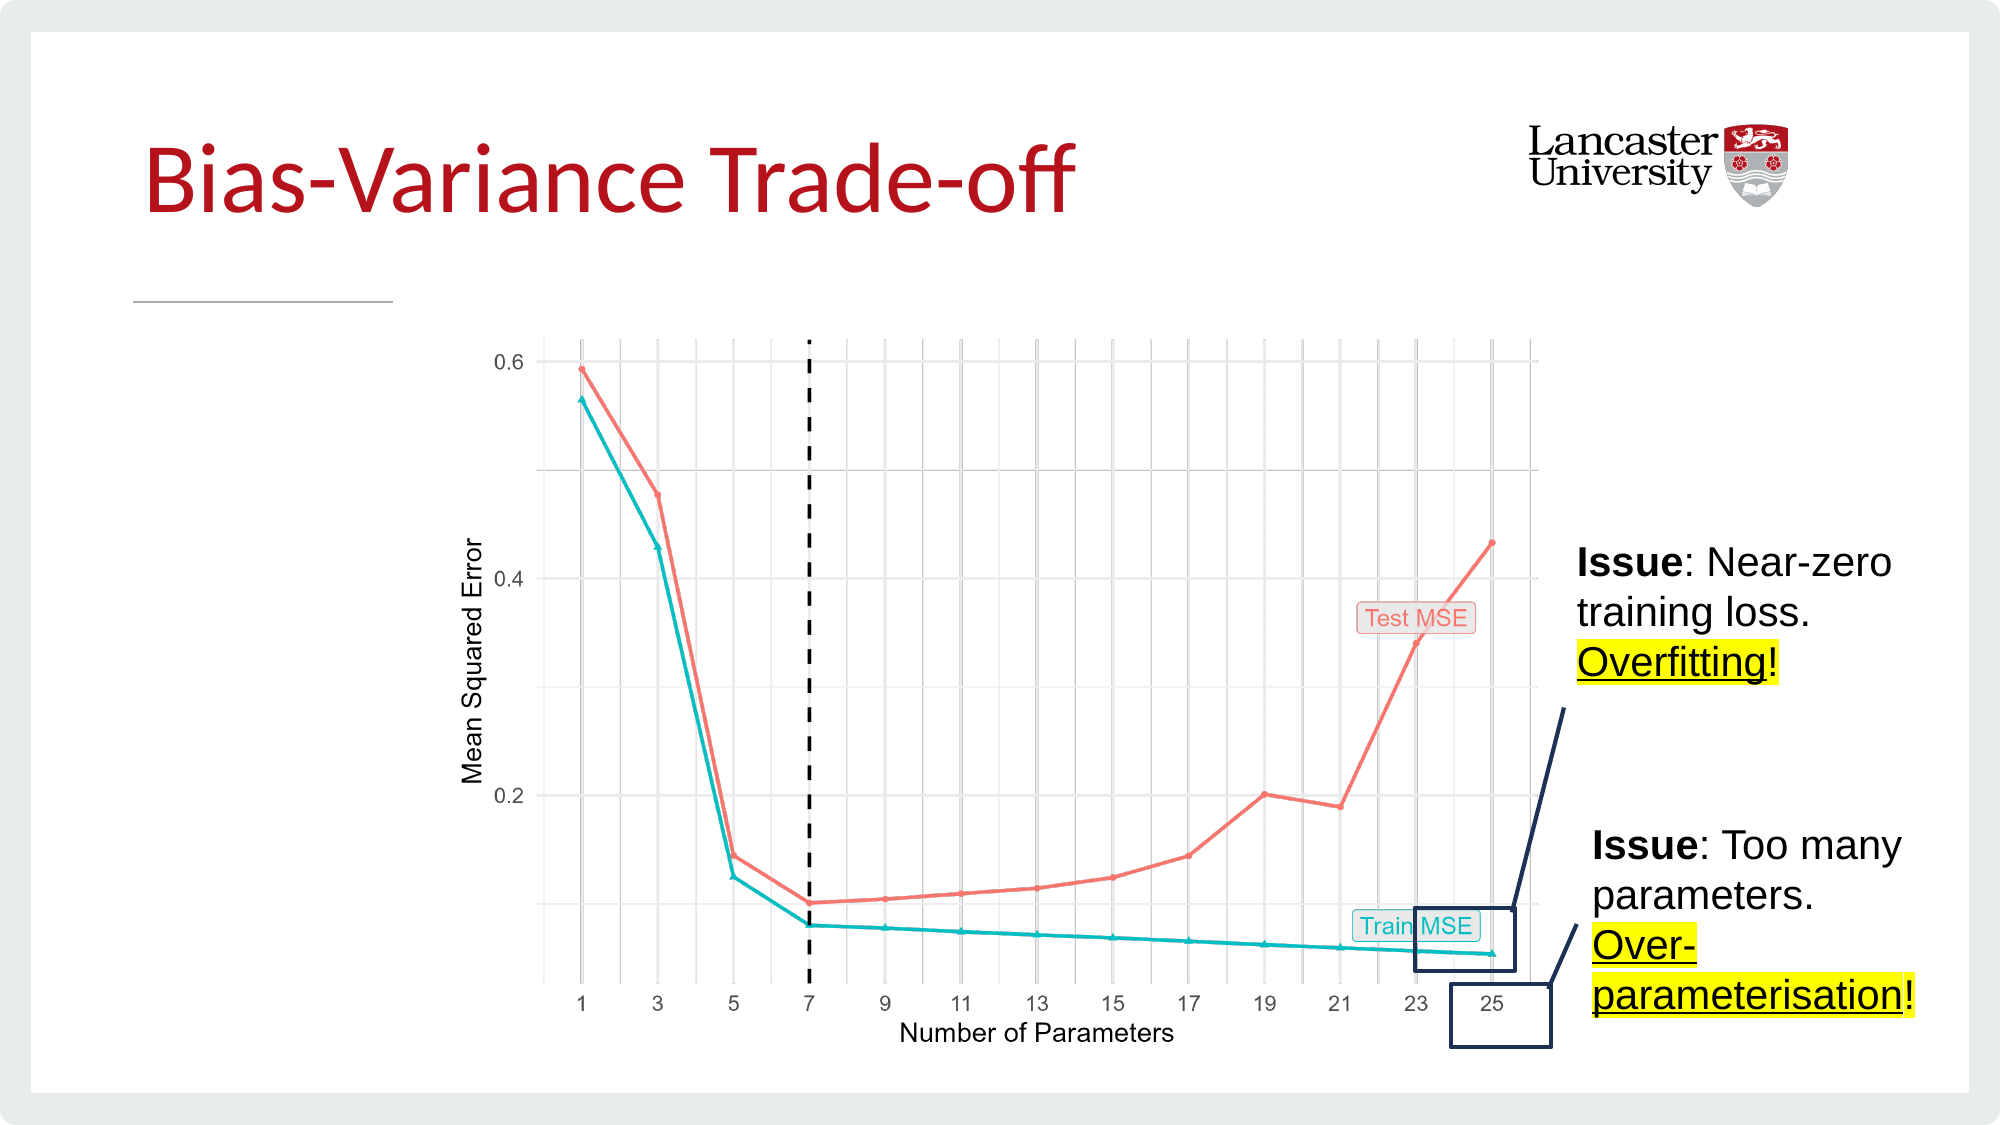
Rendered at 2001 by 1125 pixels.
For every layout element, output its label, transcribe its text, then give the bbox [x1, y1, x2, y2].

title Bias-Variance Trade-off [128, 78, 1448, 279]
picture [448, 326, 1552, 1062]
text_box Issue: Near-zero training loss. Overfitting! [1562, 527, 1964, 692]
picture [1529, 124, 1788, 207]
text_box [1557, 923, 1577, 975]
text_box [1557, 707, 1567, 744]
text_box Issue: Too many parameters. Over-parameterisation! [1577, 810, 1937, 1025]
